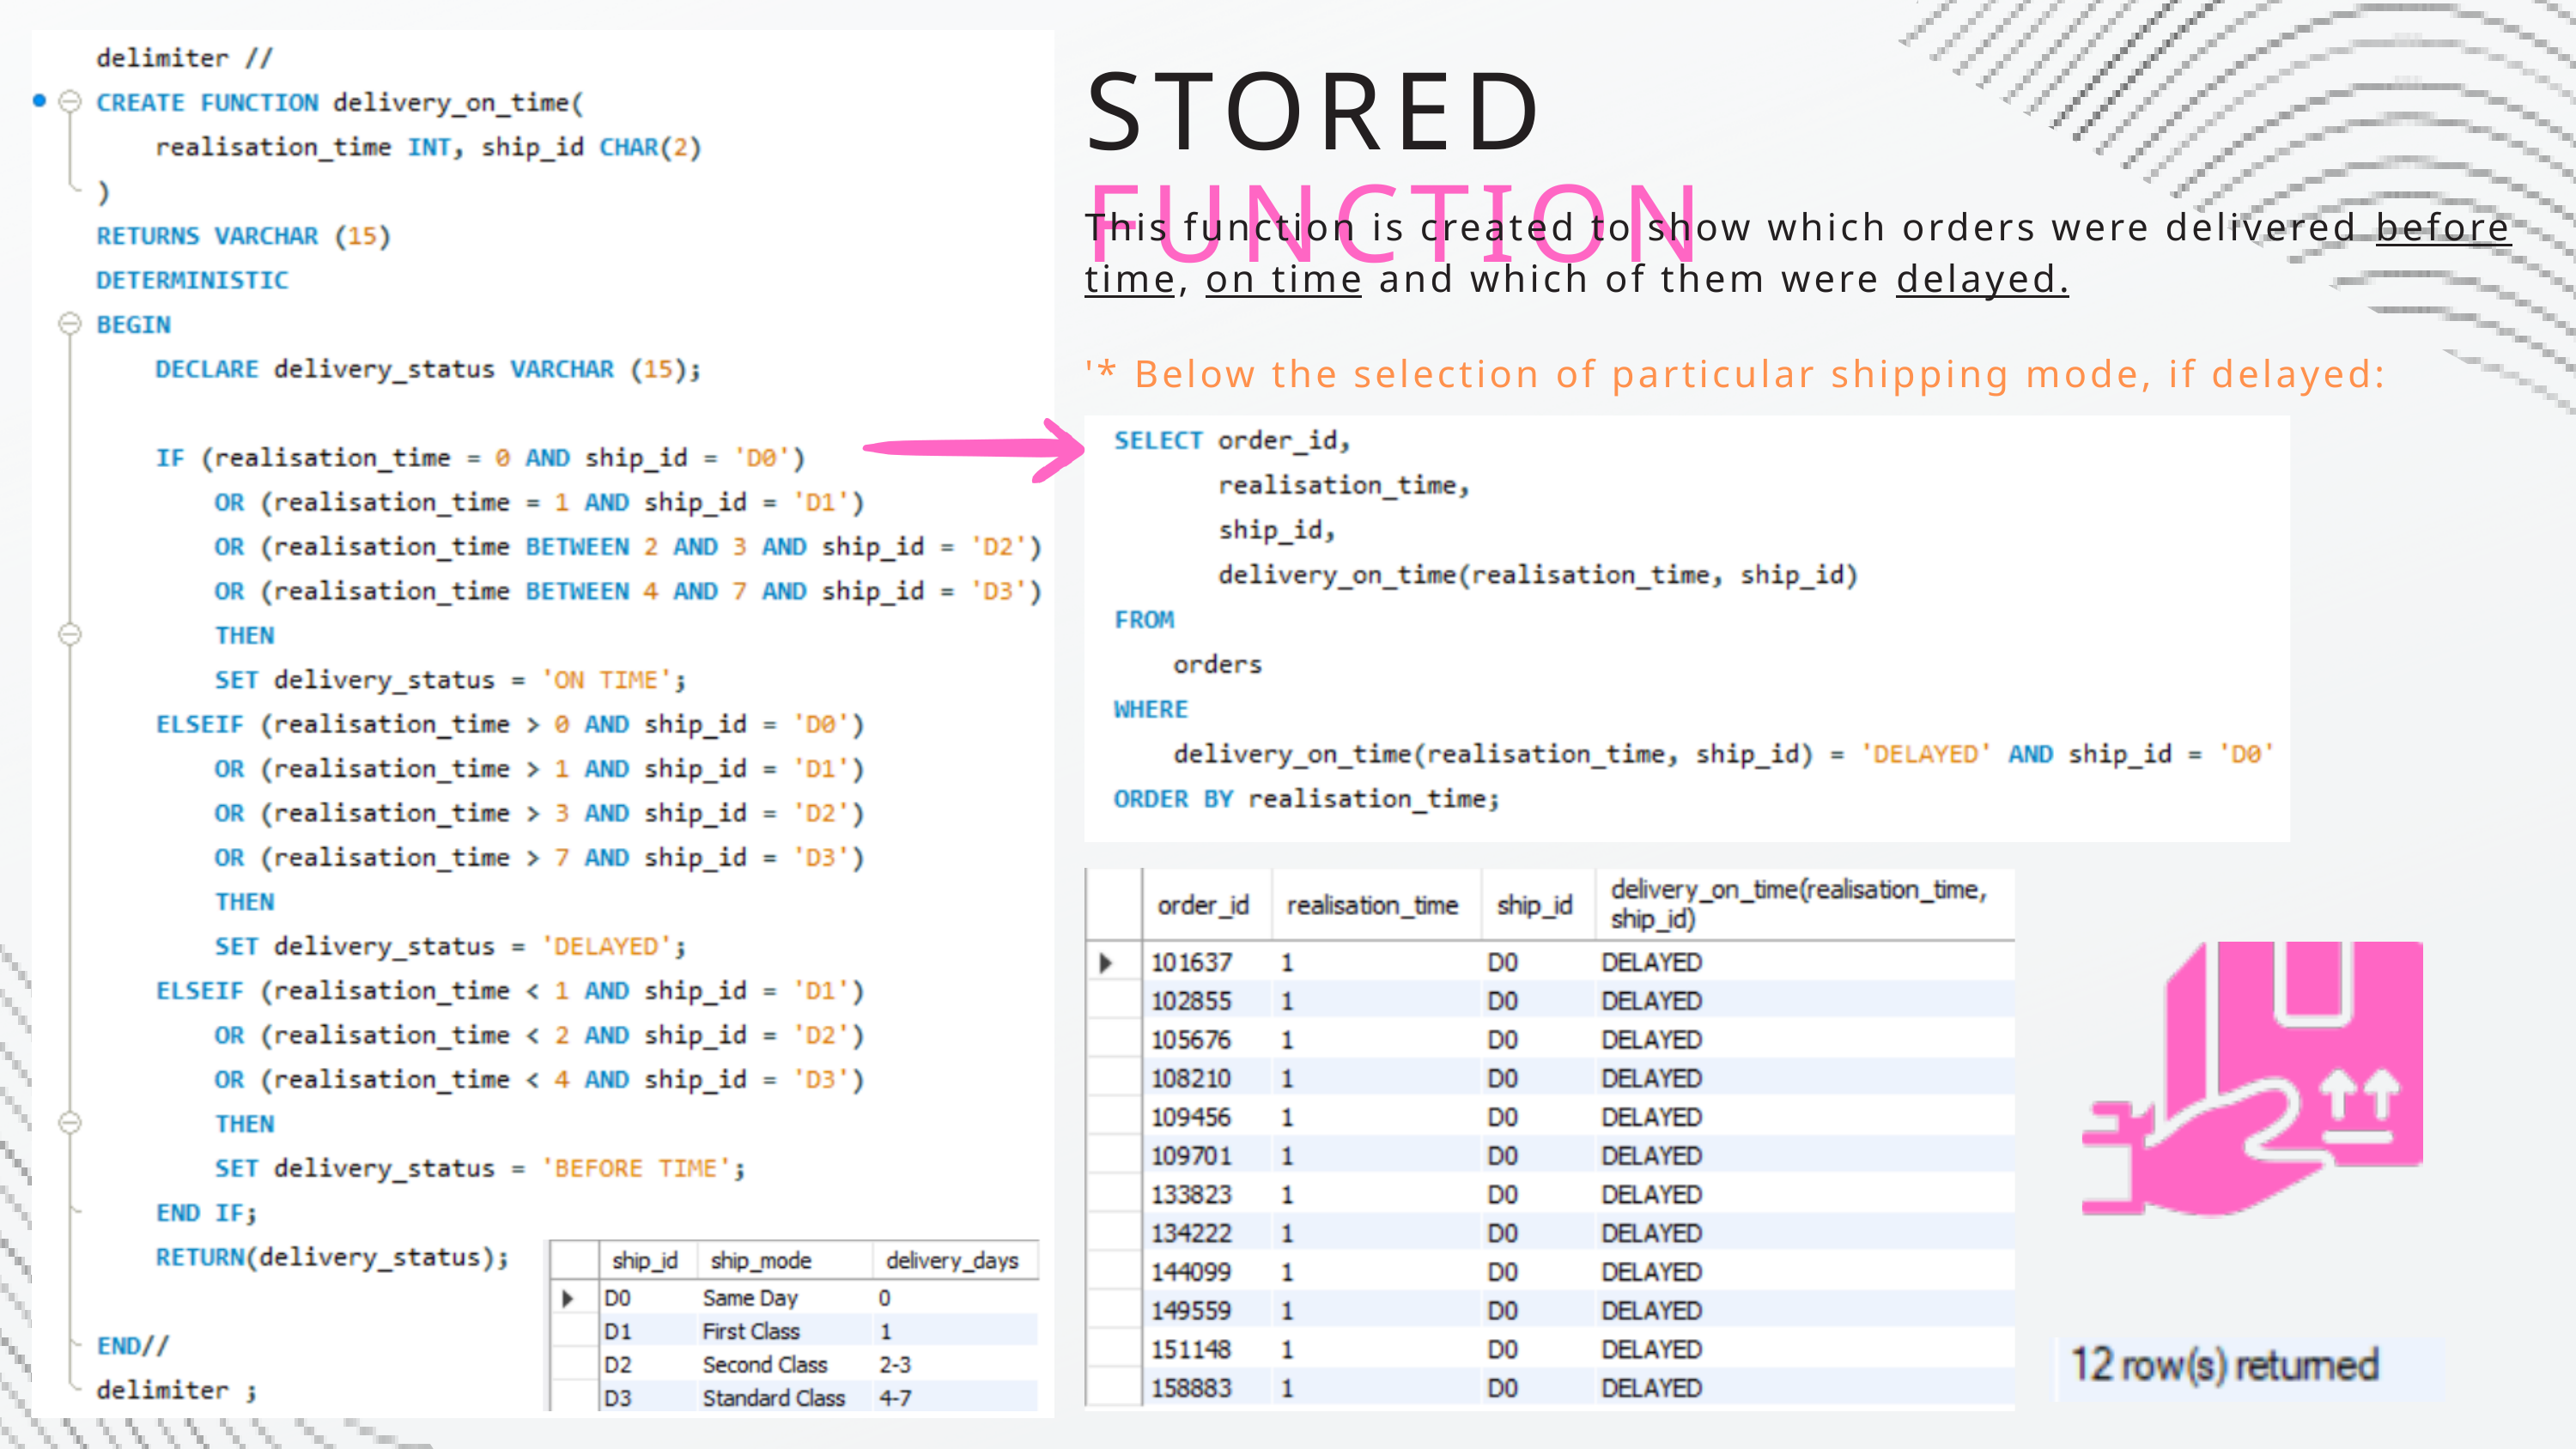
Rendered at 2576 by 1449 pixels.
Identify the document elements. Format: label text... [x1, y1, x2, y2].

text_box [1084, 868, 2015, 1411]
text_box [1895, 0, 2576, 426]
text_box [861, 415, 1085, 483]
text_box This function is created to show which orders were delivered before time, on time and which of them were delayed. [1084, 197, 2534, 300]
text_box [32, 30, 1054, 1418]
text_box [1084, 415, 2291, 842]
text_box '* Below the selection of particular shipping mode, if delayed: [1084, 343, 2534, 396]
text_box [0, 877, 434, 1449]
text_box [2049, 1337, 2446, 1402]
text_box [2081, 942, 2423, 1219]
text_box STORED FUNCTION [1084, 58, 2082, 197]
text_box [543, 1240, 1052, 1411]
text_box [0, 0, 2576, 1449]
